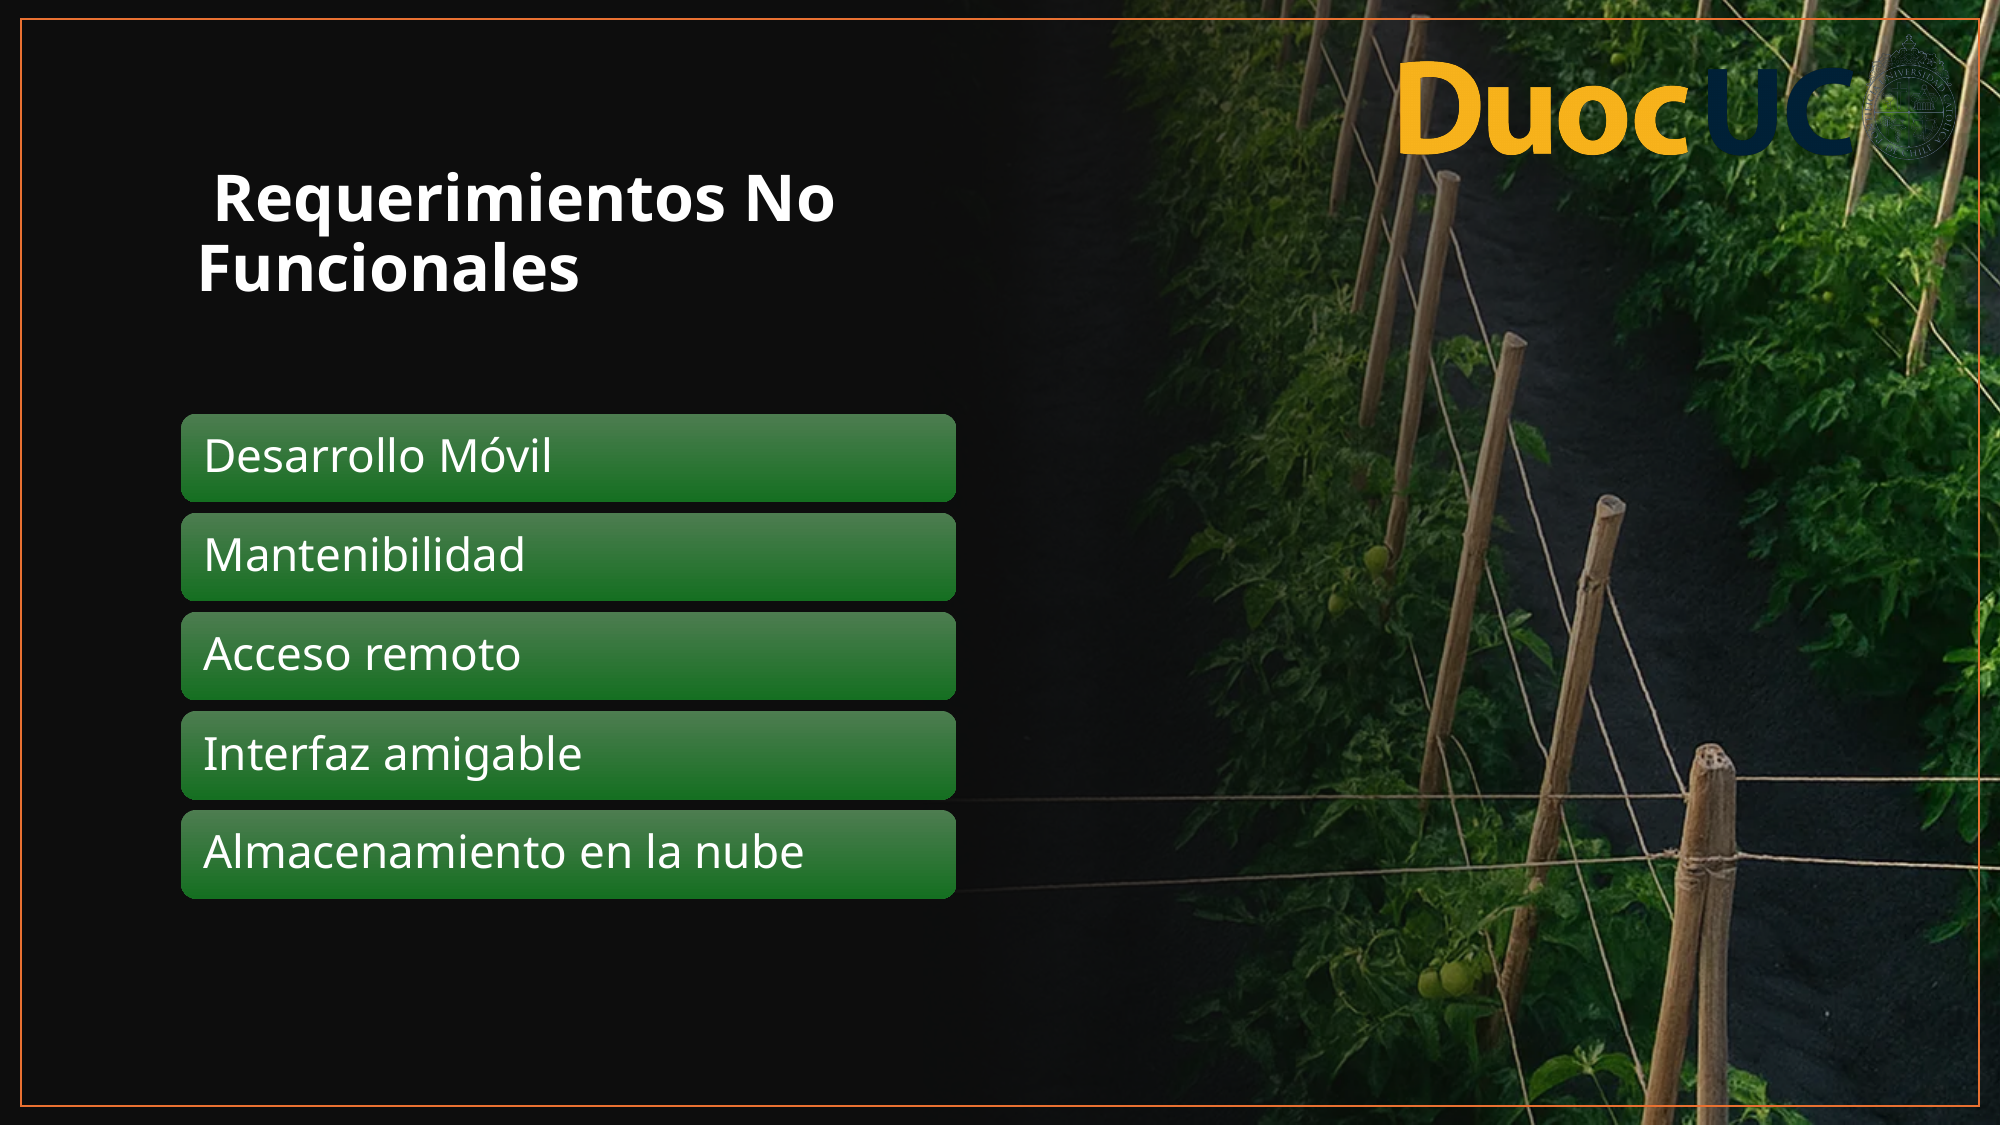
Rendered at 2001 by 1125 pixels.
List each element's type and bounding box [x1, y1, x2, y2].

picture [0, 0, 2000, 1125]
list [180, 408, 957, 904]
